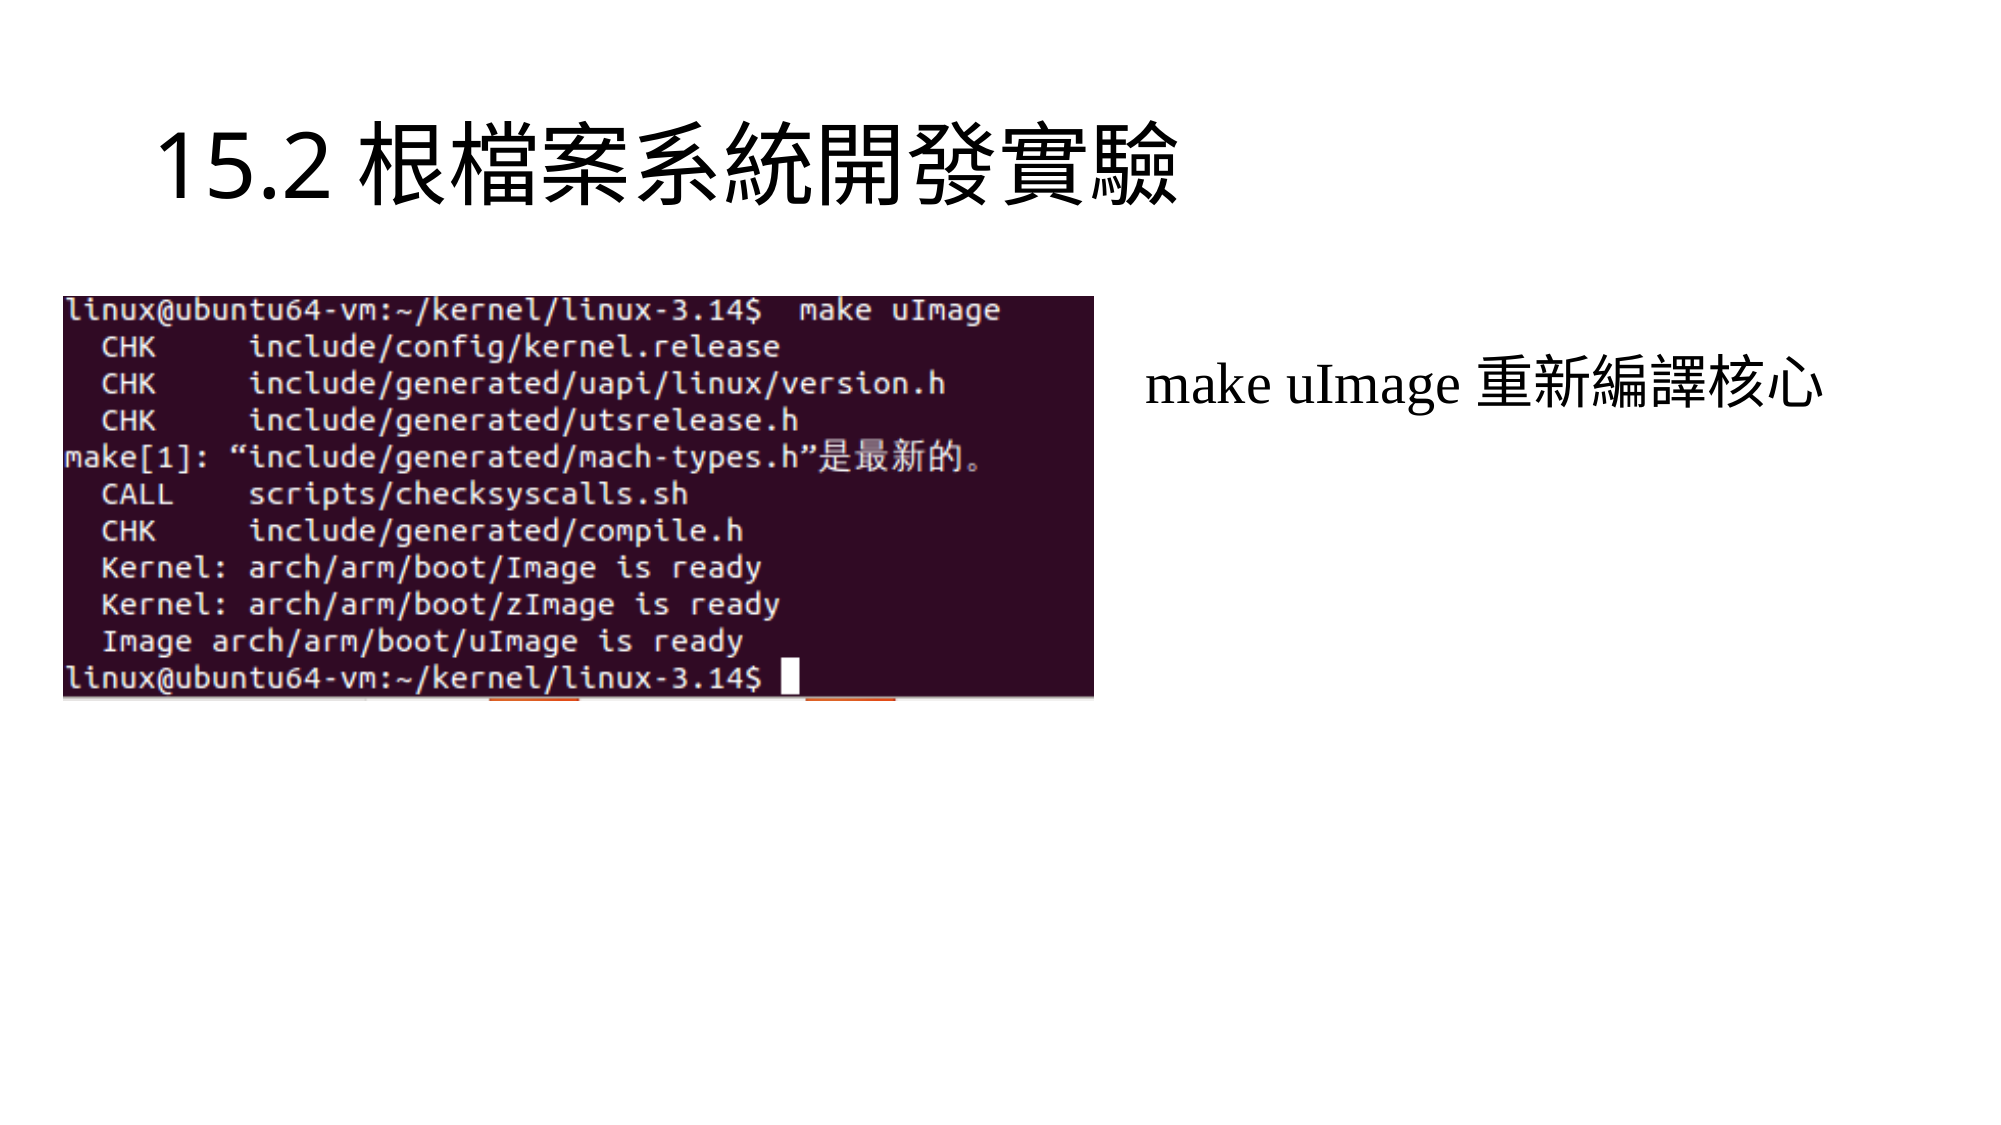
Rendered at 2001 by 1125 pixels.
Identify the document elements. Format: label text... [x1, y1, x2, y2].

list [63, 296, 1095, 702]
title 15.2根檔案系統開發實驗 [137, 59, 1863, 278]
text_box make uImage重新編譯核心 [1131, 338, 2000, 423]
